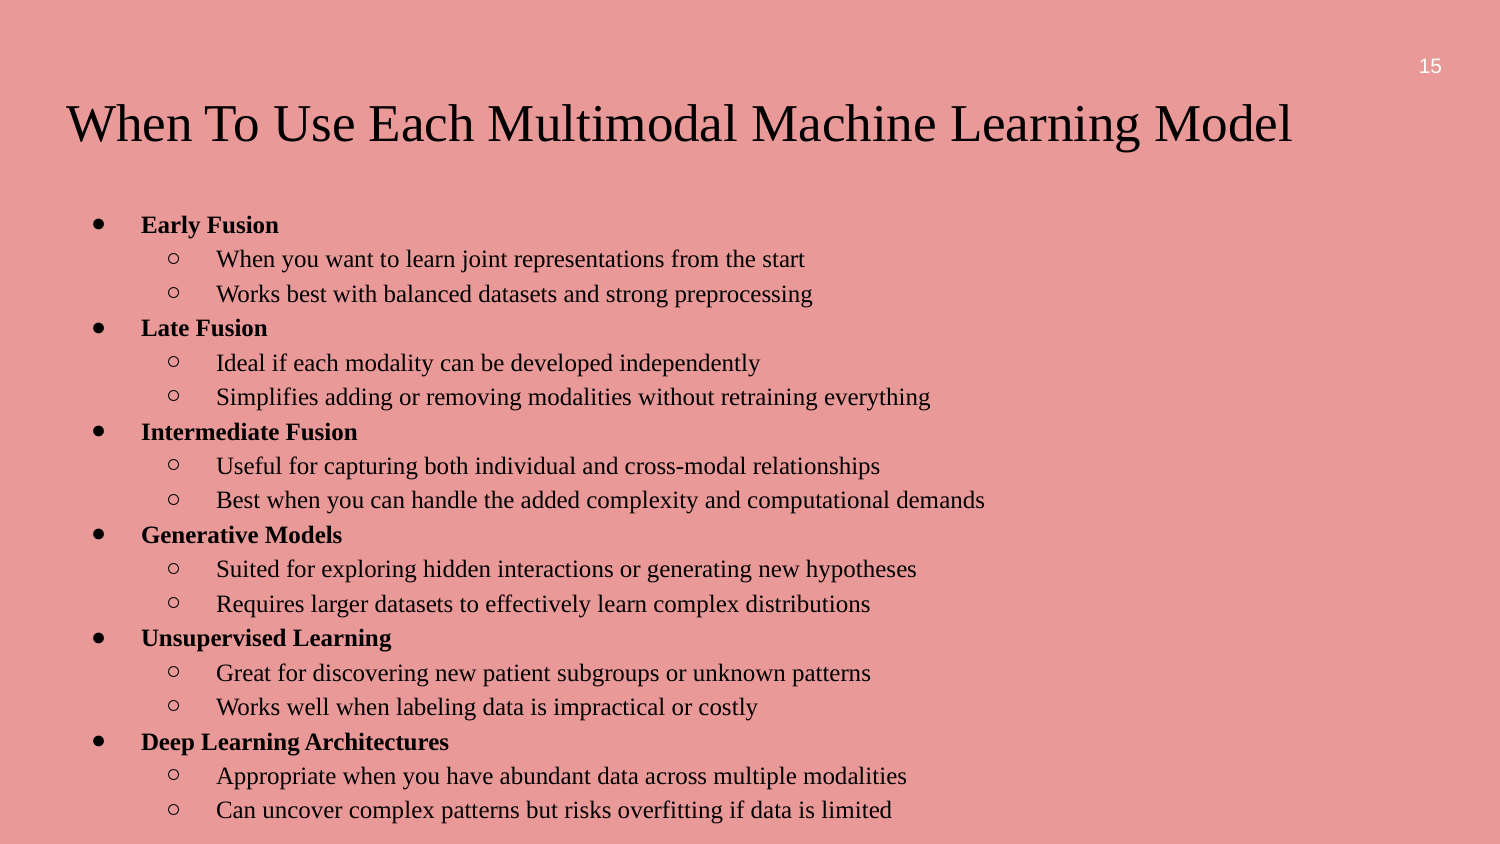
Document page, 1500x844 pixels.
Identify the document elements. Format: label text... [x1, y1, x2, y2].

list Early Fusion When you want to learn joint representations from the start Works best with balanced datasets and strong preprocessing Late Fusion Ideal if each modality can be developed independently Simplifies adding or removing modalities without retraining everything Intermediate Fusion Useful for capturing both individual and cross-modal relationships Best when you can handle the added complexity and computational demands Generative Models Suited for exploring hidden interactions or generating new hypotheses Requires larger datasets to effectively learn complex distributions Unsupervised Learning Great for discovering new patient subgroups or unknown patterns Works well when labeling data is impractical or costly Deep Learning Architectures Appropriate when you have abundant data across multiple modalities Can uncover complex patterns but risks overfitting if data is limited [51, 189, 1449, 750]
slide_number ‹#› [1349, 27, 1457, 103]
title When To Use Each Multimodal Machine Learning Model [51, 72, 1449, 167]
